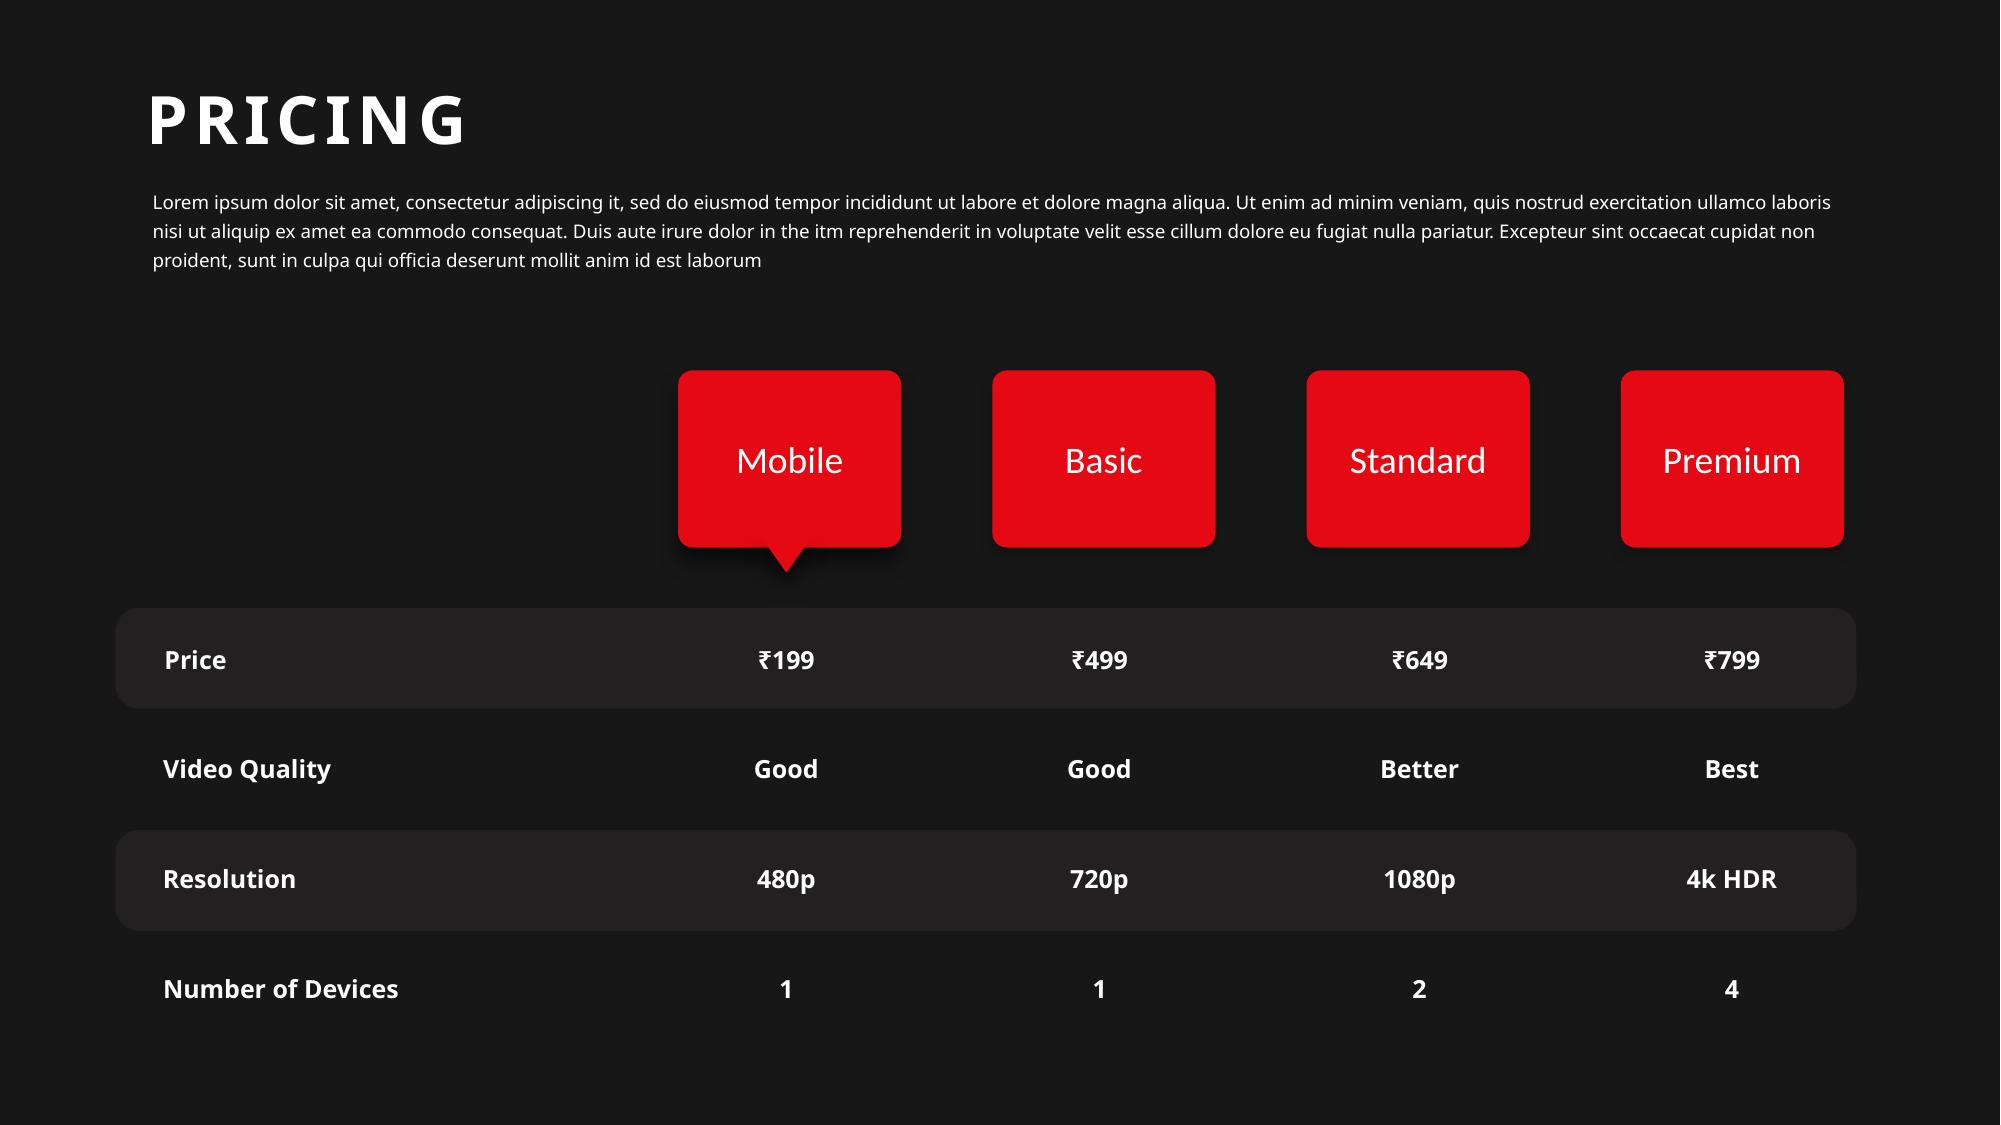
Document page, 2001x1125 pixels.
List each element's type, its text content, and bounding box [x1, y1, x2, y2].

text_box 4 [1710, 965, 1754, 1011]
text_box [114, 606, 1858, 710]
text_box 1 [1077, 965, 1122, 1011]
text_box Mobile [677, 369, 903, 549]
text_box Basic [991, 369, 1217, 549]
text_box Better [1365, 746, 1474, 792]
text_box Standard [1305, 369, 1531, 549]
text_box ₹499 [1056, 637, 1143, 682]
text_box Price [149, 637, 242, 682]
text_box ₹199 [743, 637, 830, 682]
text_box Premium [1619, 369, 1845, 549]
text_box ₹799 [1688, 637, 1776, 682]
text_box 1080p [1368, 856, 1471, 901]
text_box Best [1689, 746, 1775, 792]
text_box [114, 828, 1858, 932]
text_box ₹649 [1376, 637, 1463, 682]
text_box [758, 535, 815, 575]
text_box Video Quality [148, 746, 347, 792]
text_box Lorem ipsum dolor sit amet, consectetur adipiscing it, sed do eiusmod tempor incididunt ut labore et dolore magna aliqua. Ut enim ad minim veniam, quis nostrud exercitation ullamco laboris nisi ut aliquip ex amet ea commodo consequat. Duis aute irure dolor in the itm reprehenderit in voluptate velit esse cillum dolore eu fugiat nulla pariatur. Excepteur sint occaecat cupidat non proident, sunt in culpa qui officia deserunt mollit anim id est laborum [137, 176, 1857, 279]
text_box Number of Devices [148, 965, 414, 1011]
text_box PRICING [131, 70, 482, 166]
text_box 2 [1397, 965, 1442, 1011]
text_box Resolution [148, 856, 312, 901]
text_box 4k HDR [1671, 856, 1793, 901]
text_box Good [1052, 746, 1147, 792]
text_box Good [739, 746, 834, 792]
text_box 1 [764, 965, 809, 1011]
text_box 720p [1055, 856, 1144, 901]
text_box 480p [742, 856, 831, 901]
